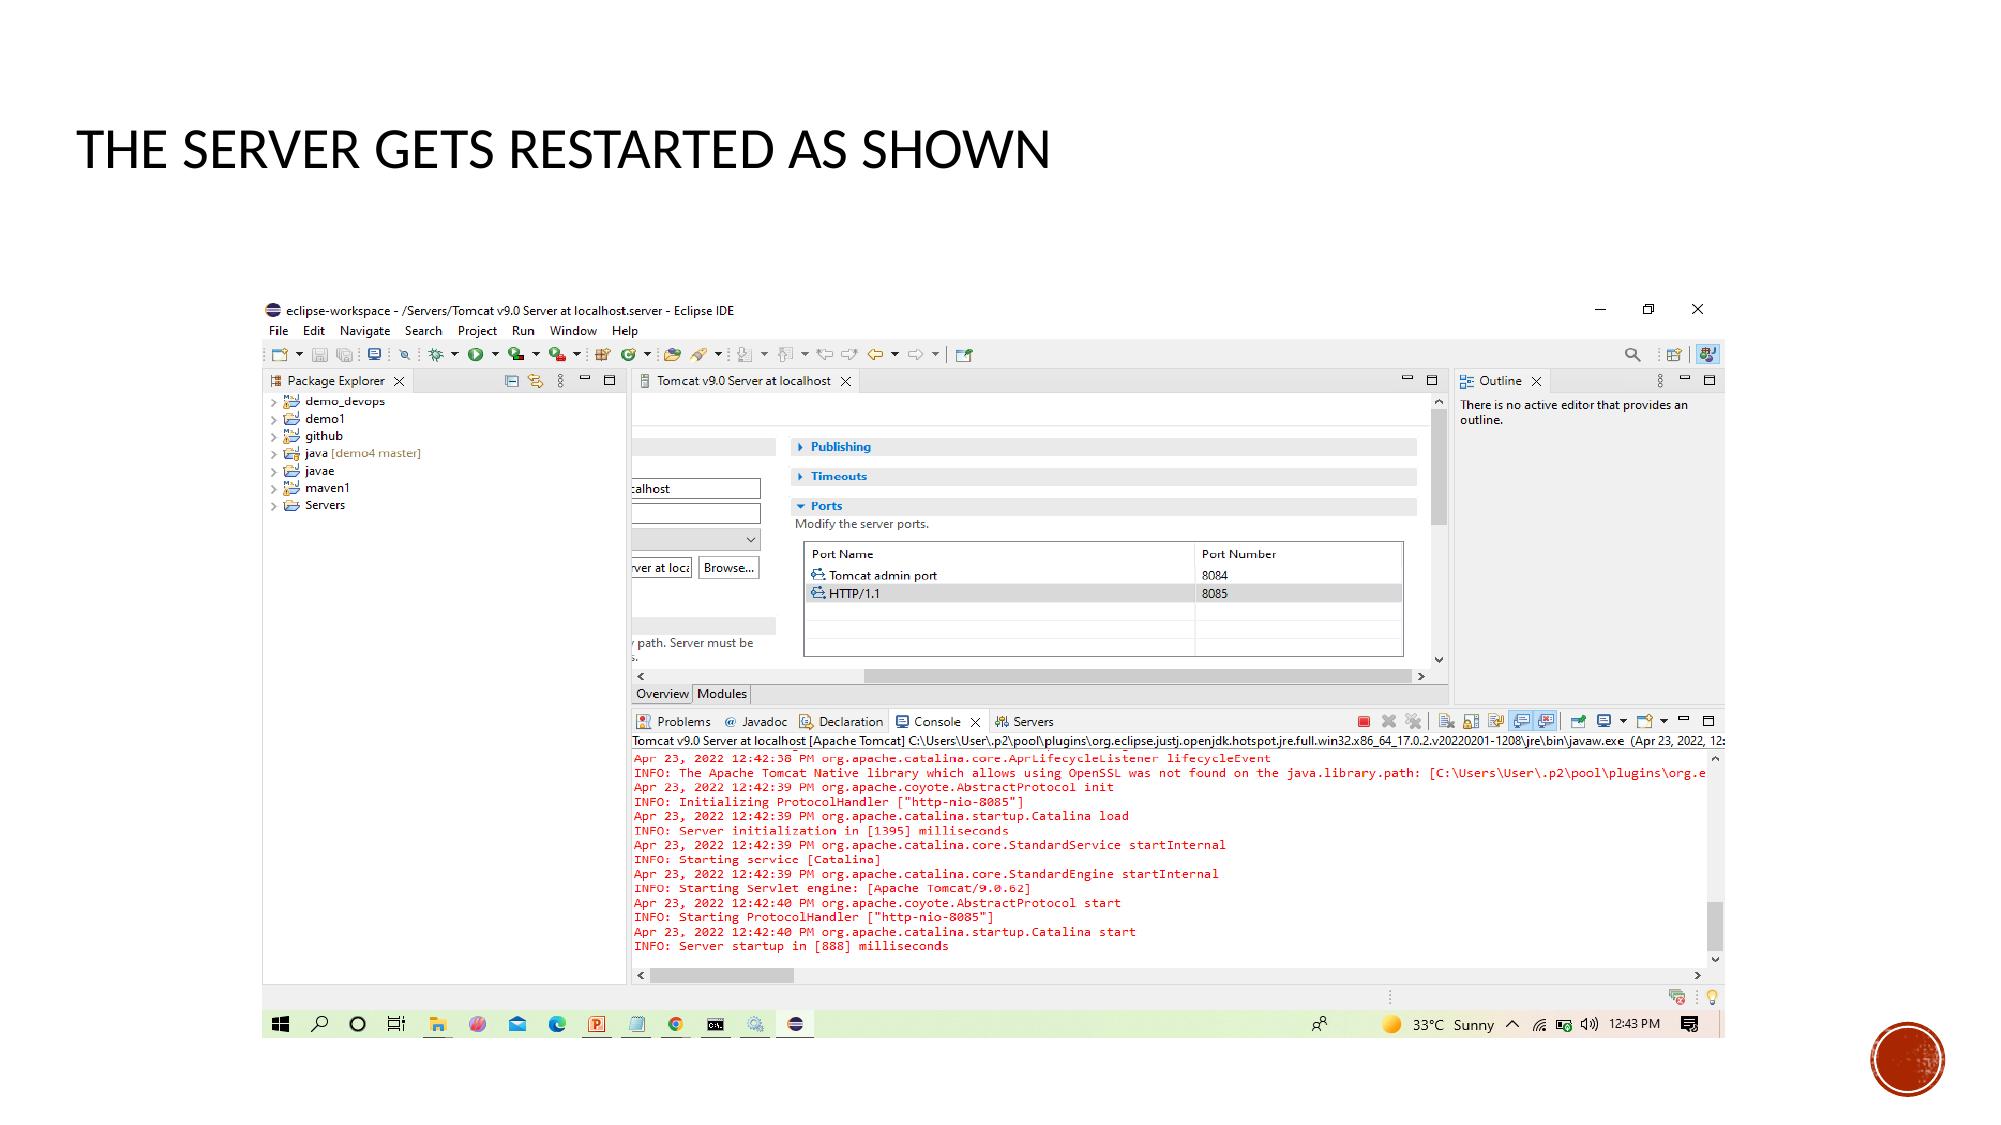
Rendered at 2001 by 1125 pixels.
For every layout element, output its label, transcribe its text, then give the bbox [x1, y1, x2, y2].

picture [1870, 1021, 1946, 1097]
title THE SERVER GETS RESTARTED AS SHOWN [61, 47, 1623, 188]
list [262, 299, 1726, 1038]
